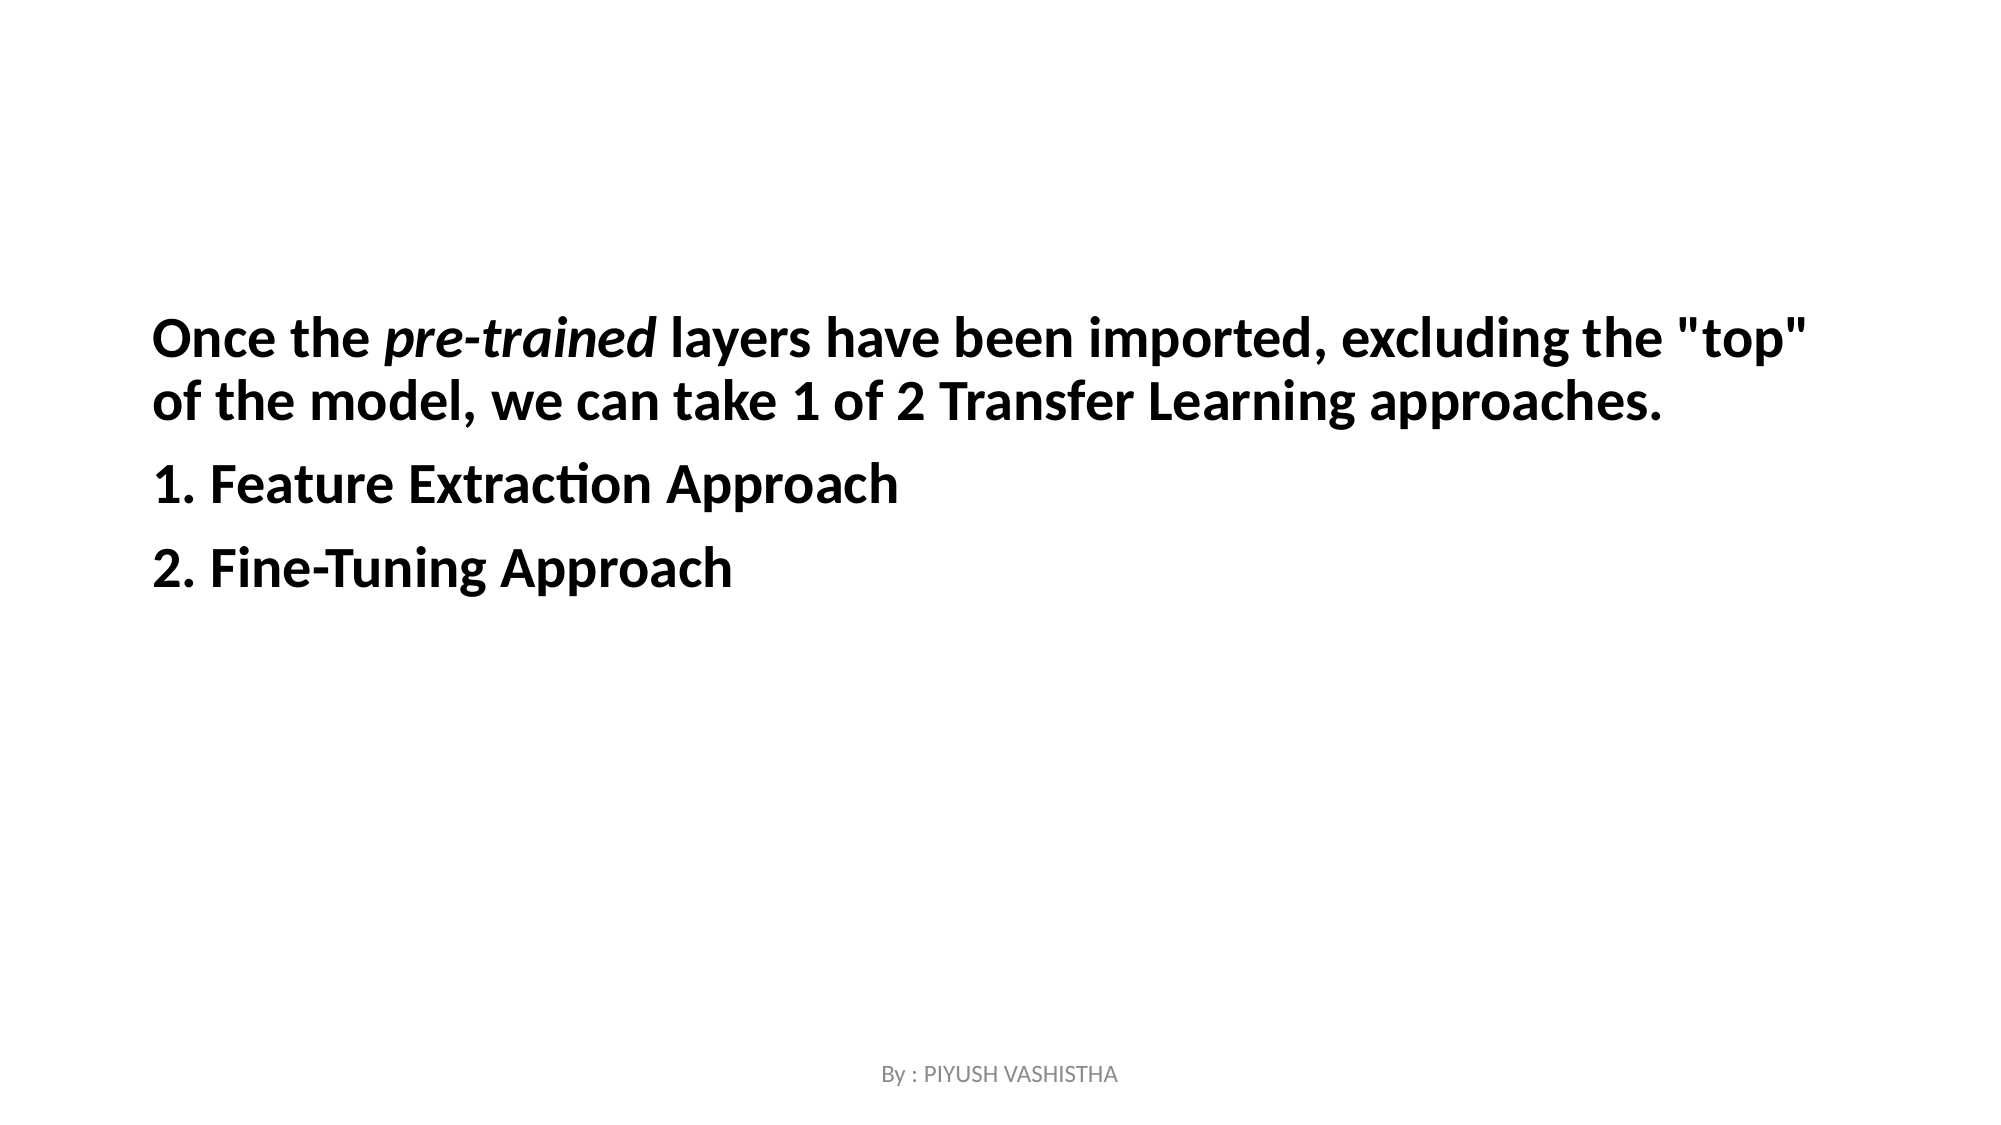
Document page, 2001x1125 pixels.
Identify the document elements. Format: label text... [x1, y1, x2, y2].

footer By : PIYUSH VASHISTHA [662, 1042, 1338, 1103]
list Once the pre-trained layers have been imported, excluding the "top" of the model, we can take 1 of 2 Transfer Learning approaches. 1. Feature Extraction Approach 2. Fine-Tuning Approach [137, 299, 1863, 1014]
